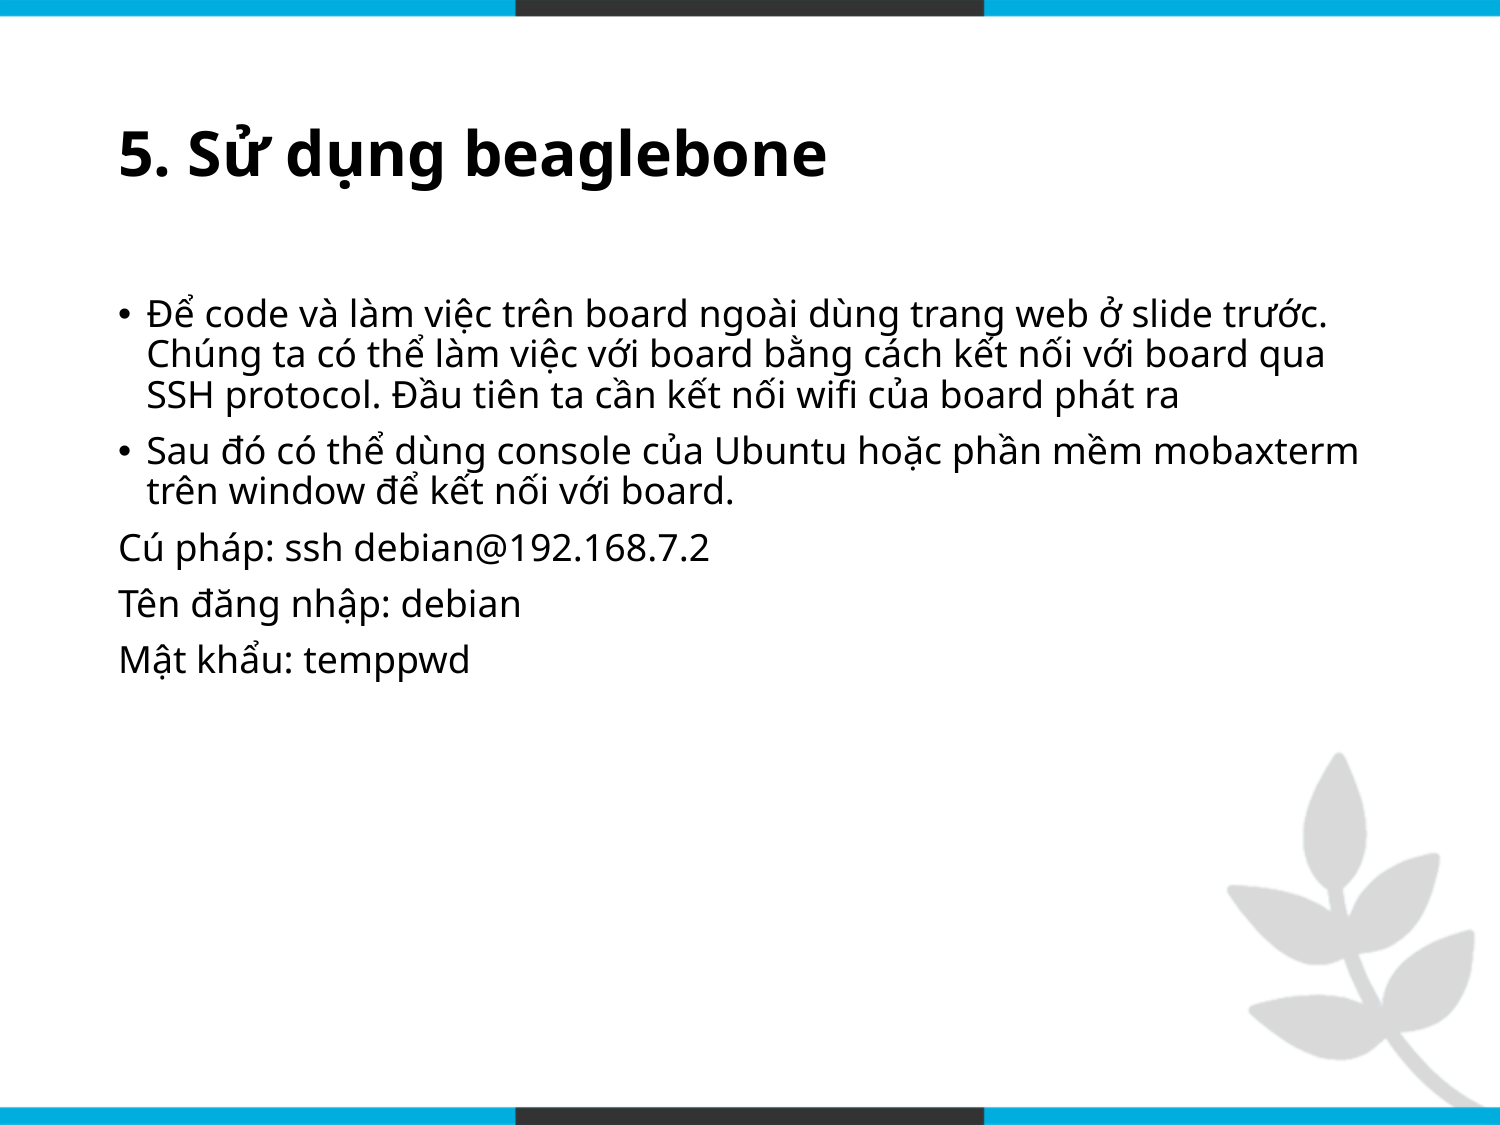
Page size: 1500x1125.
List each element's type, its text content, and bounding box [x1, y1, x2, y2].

picture [0, 0, 1500, 1125]
title 5. Sử dụng beaglebone [103, 48, 1397, 266]
list Để code và làm việc trên board ngoài dùng trang web ở slide trước. Chúng ta có thể làm việc với board bằng cách kết nối với board qua SSH protocol. Đầu tiên ta cần kết nối wifi của board phát ra Sau đó có thể dùng console của Ubuntu hoặc phần mềm mobaxterm trên window để kết nối với board. Cú pháp: ssh debian@192.168.7.2 Tên đăng nhập: debian Mật khẩu: temppwd [103, 287, 1397, 1002]
